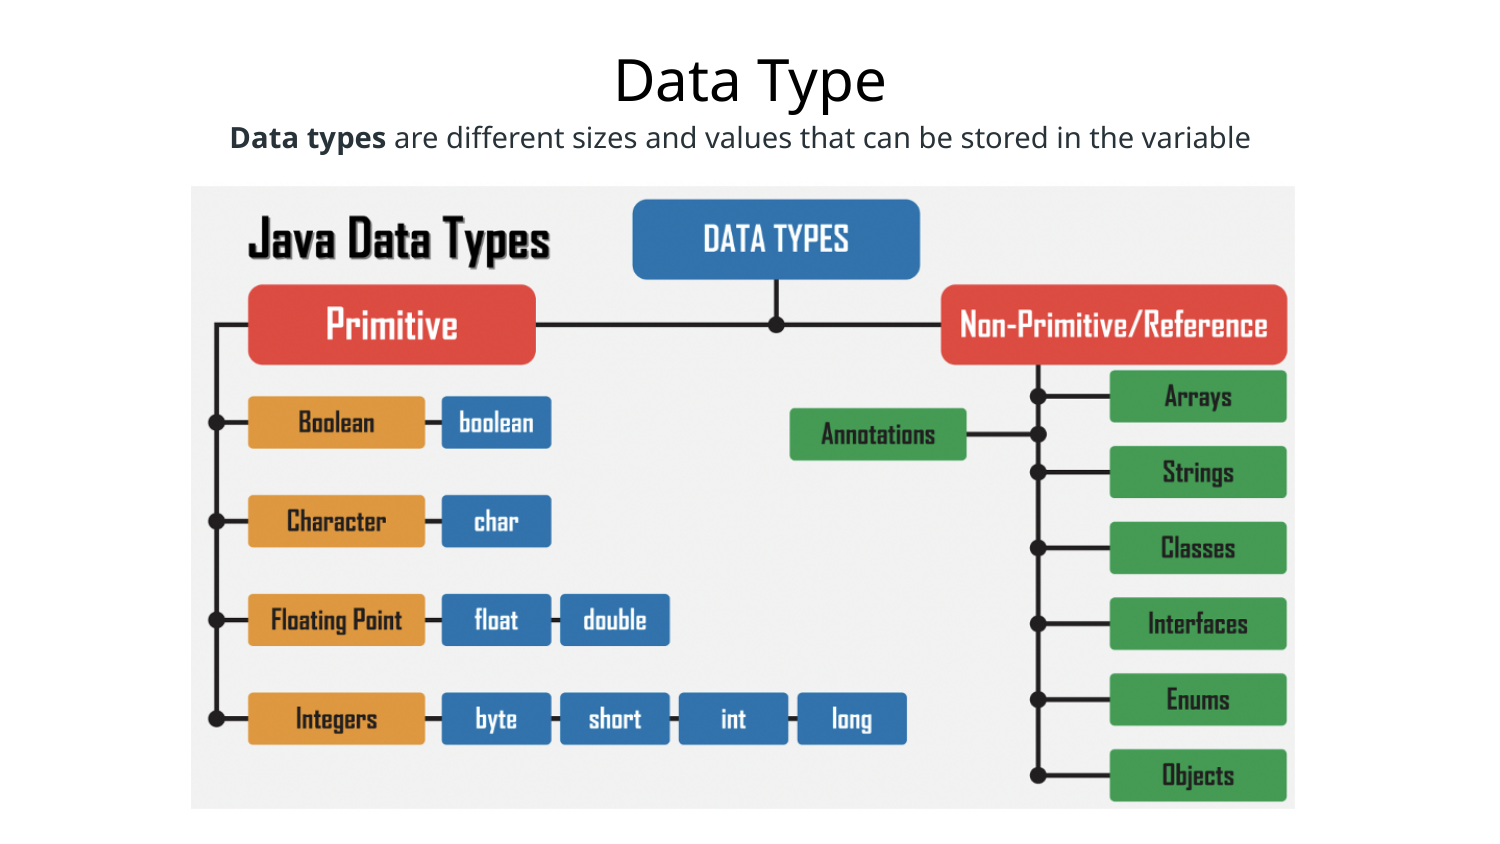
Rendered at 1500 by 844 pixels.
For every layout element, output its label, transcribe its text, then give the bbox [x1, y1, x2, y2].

title Data Type [116, 31, 1384, 125]
text_box Data types are different sizes and values that can be stored in the variable [214, 112, 1275, 163]
picture [191, 180, 1299, 813]
